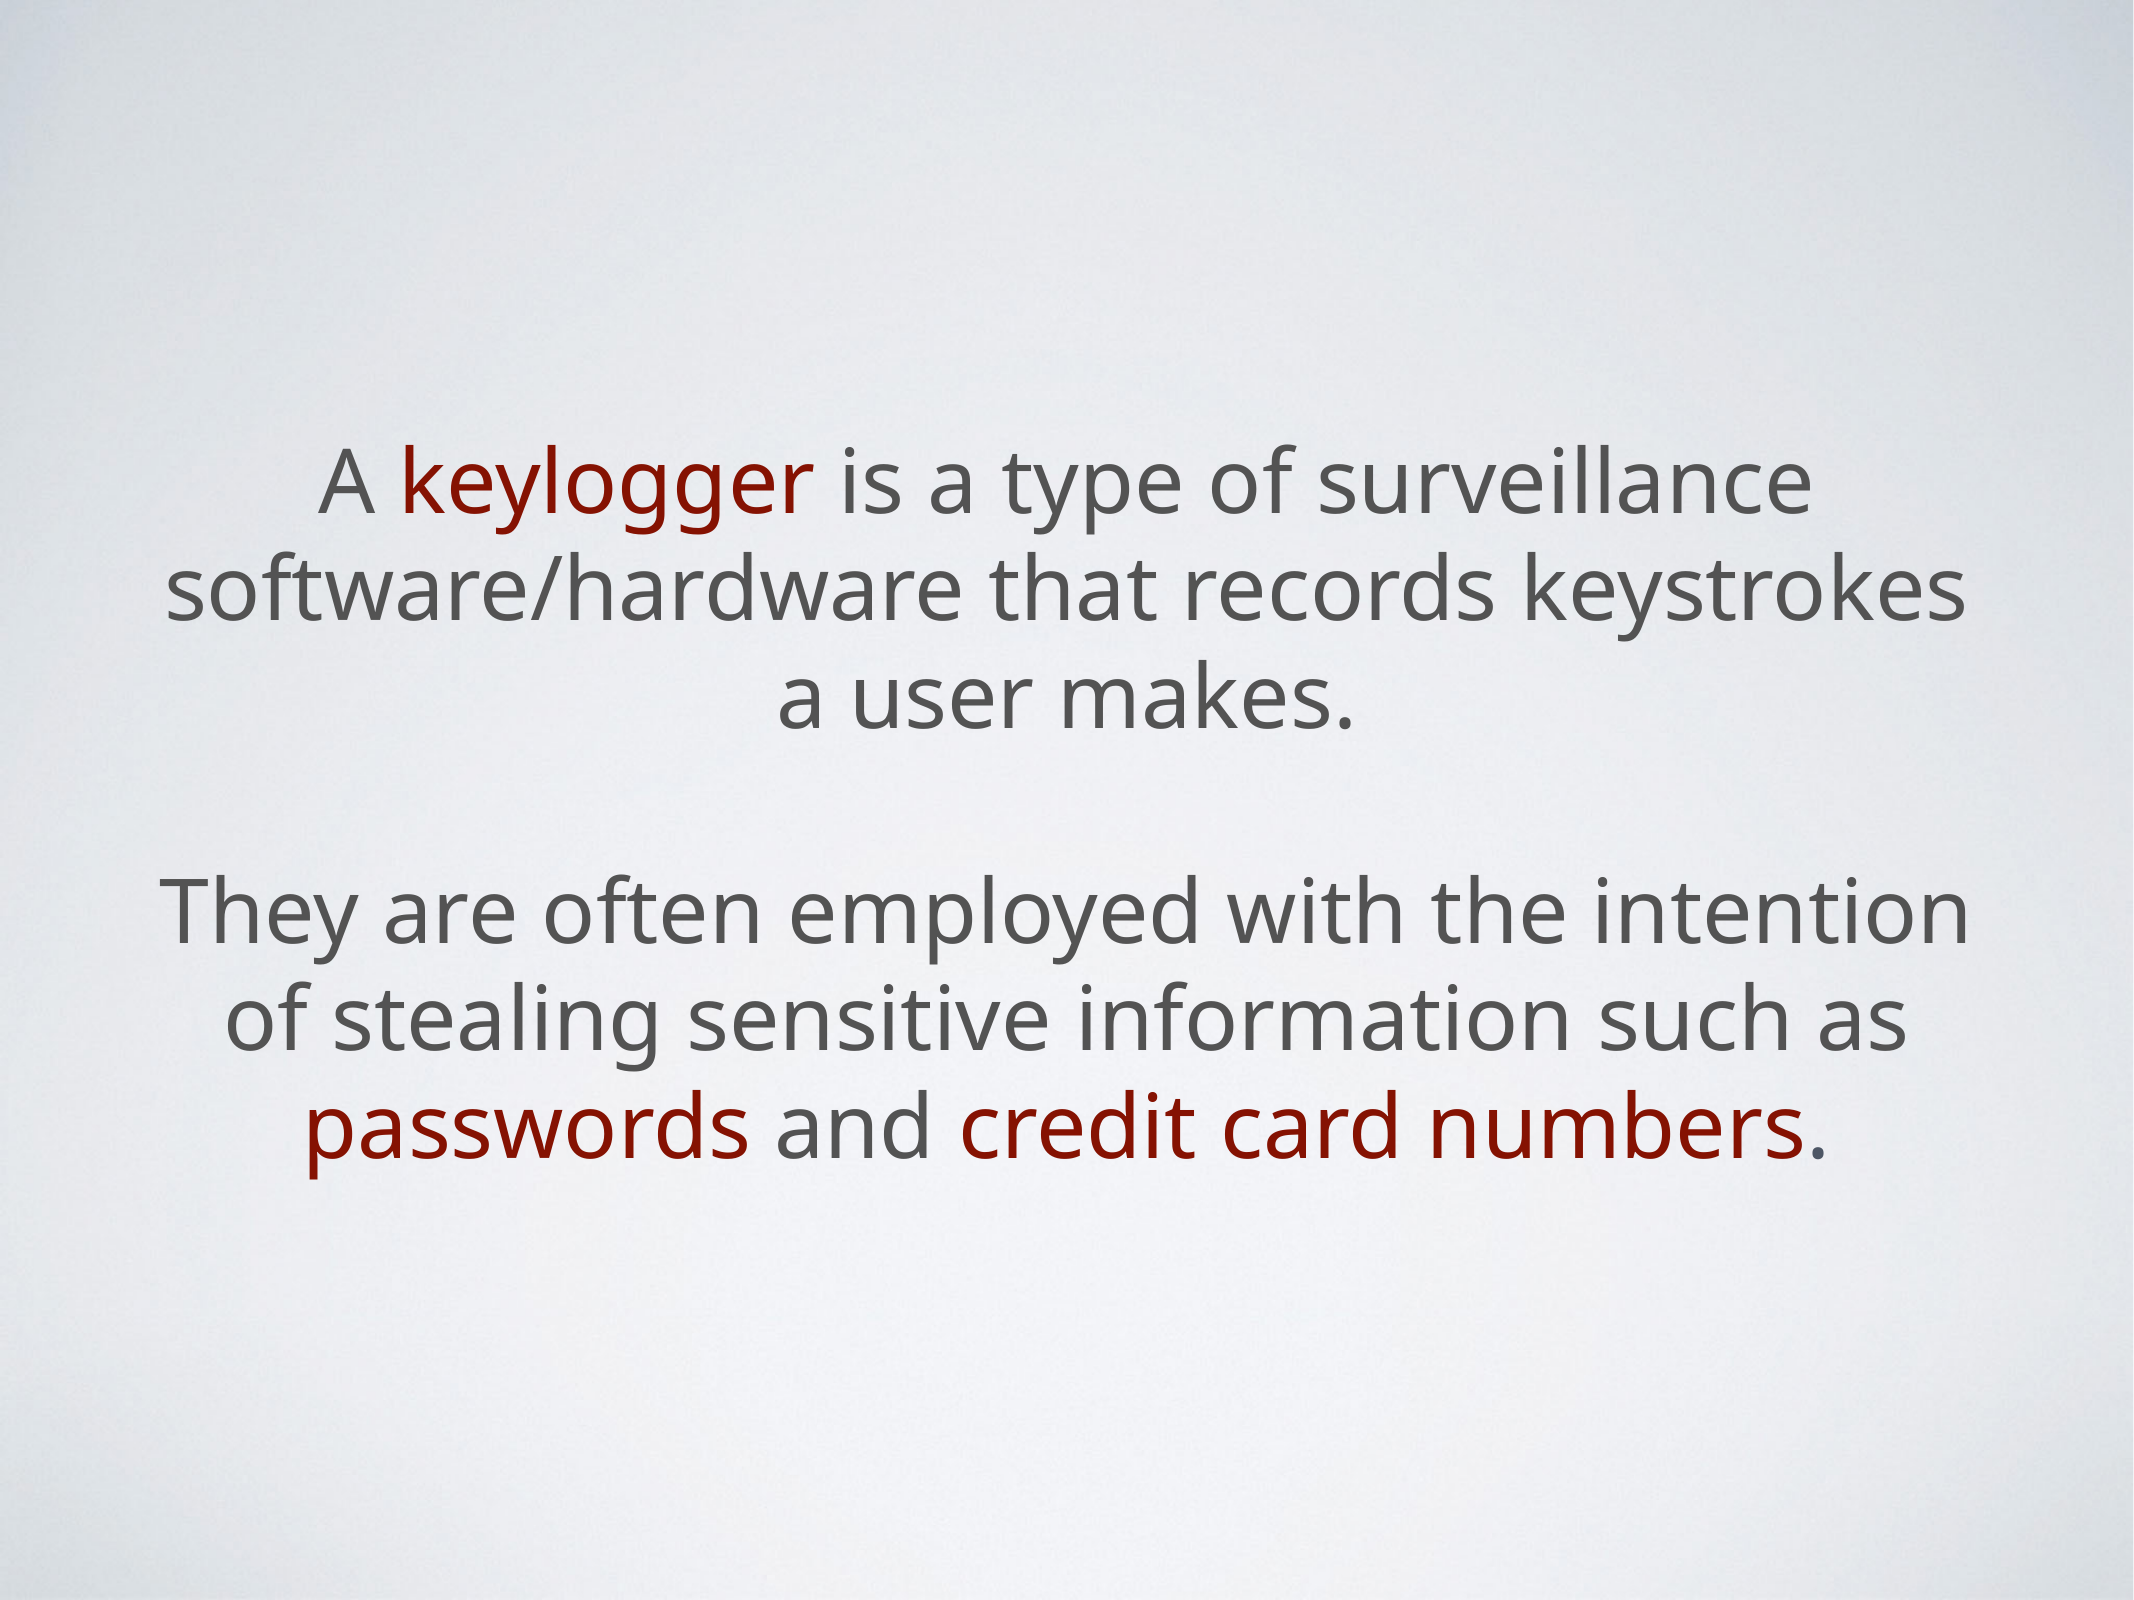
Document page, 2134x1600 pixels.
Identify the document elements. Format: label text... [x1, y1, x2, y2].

picture [0, 0, 2134, 1600]
text_box A keylogger is a type of surveillance software/hardware that records keystrokes a user makes. They are often employed with the intention of stealing sensitive information such as passwords and credit card numbers. [138, 415, 1996, 1185]
